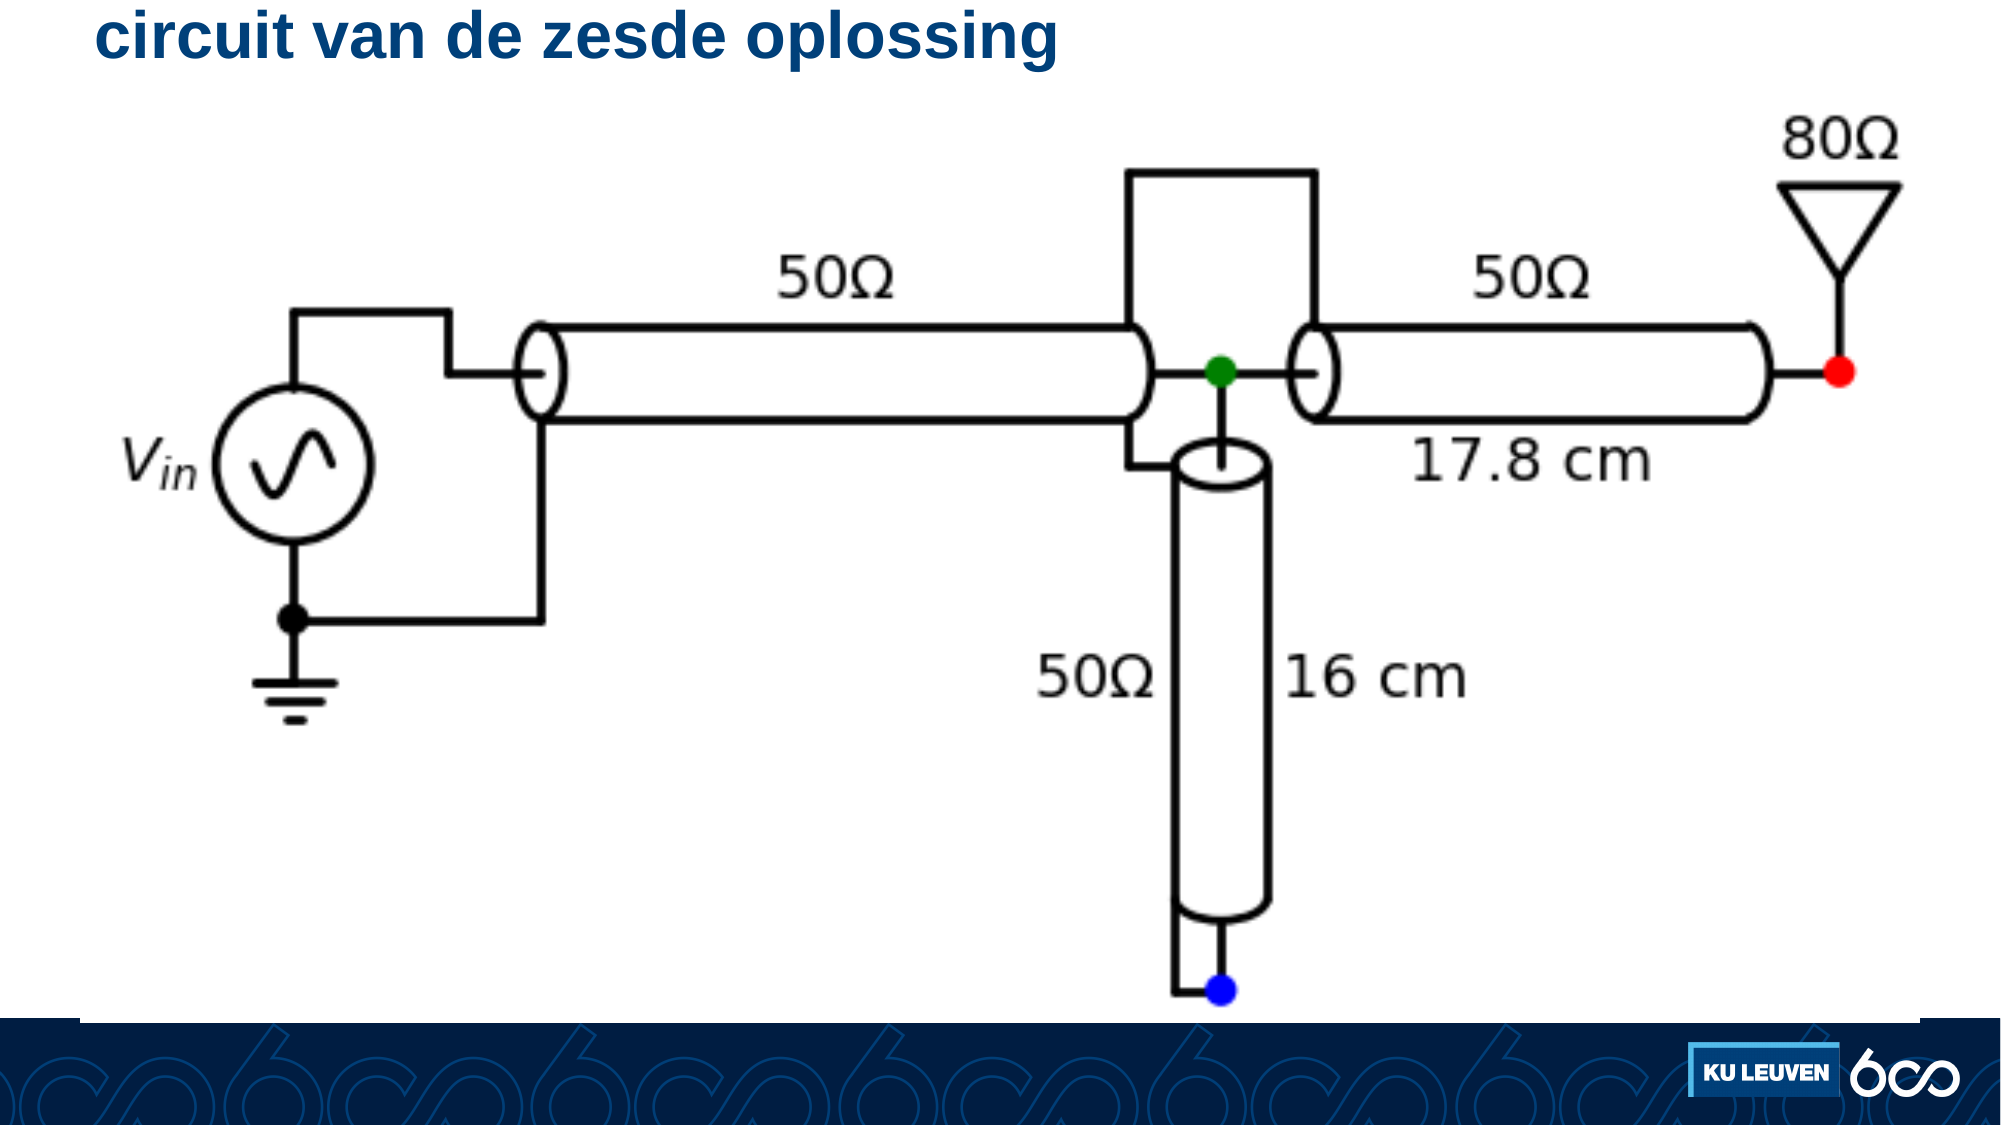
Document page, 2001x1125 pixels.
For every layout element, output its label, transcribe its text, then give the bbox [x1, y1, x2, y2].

title circuit van de zesde oplossing [94, 0, 1906, 92]
picture [0, 92, 2001, 1125]
